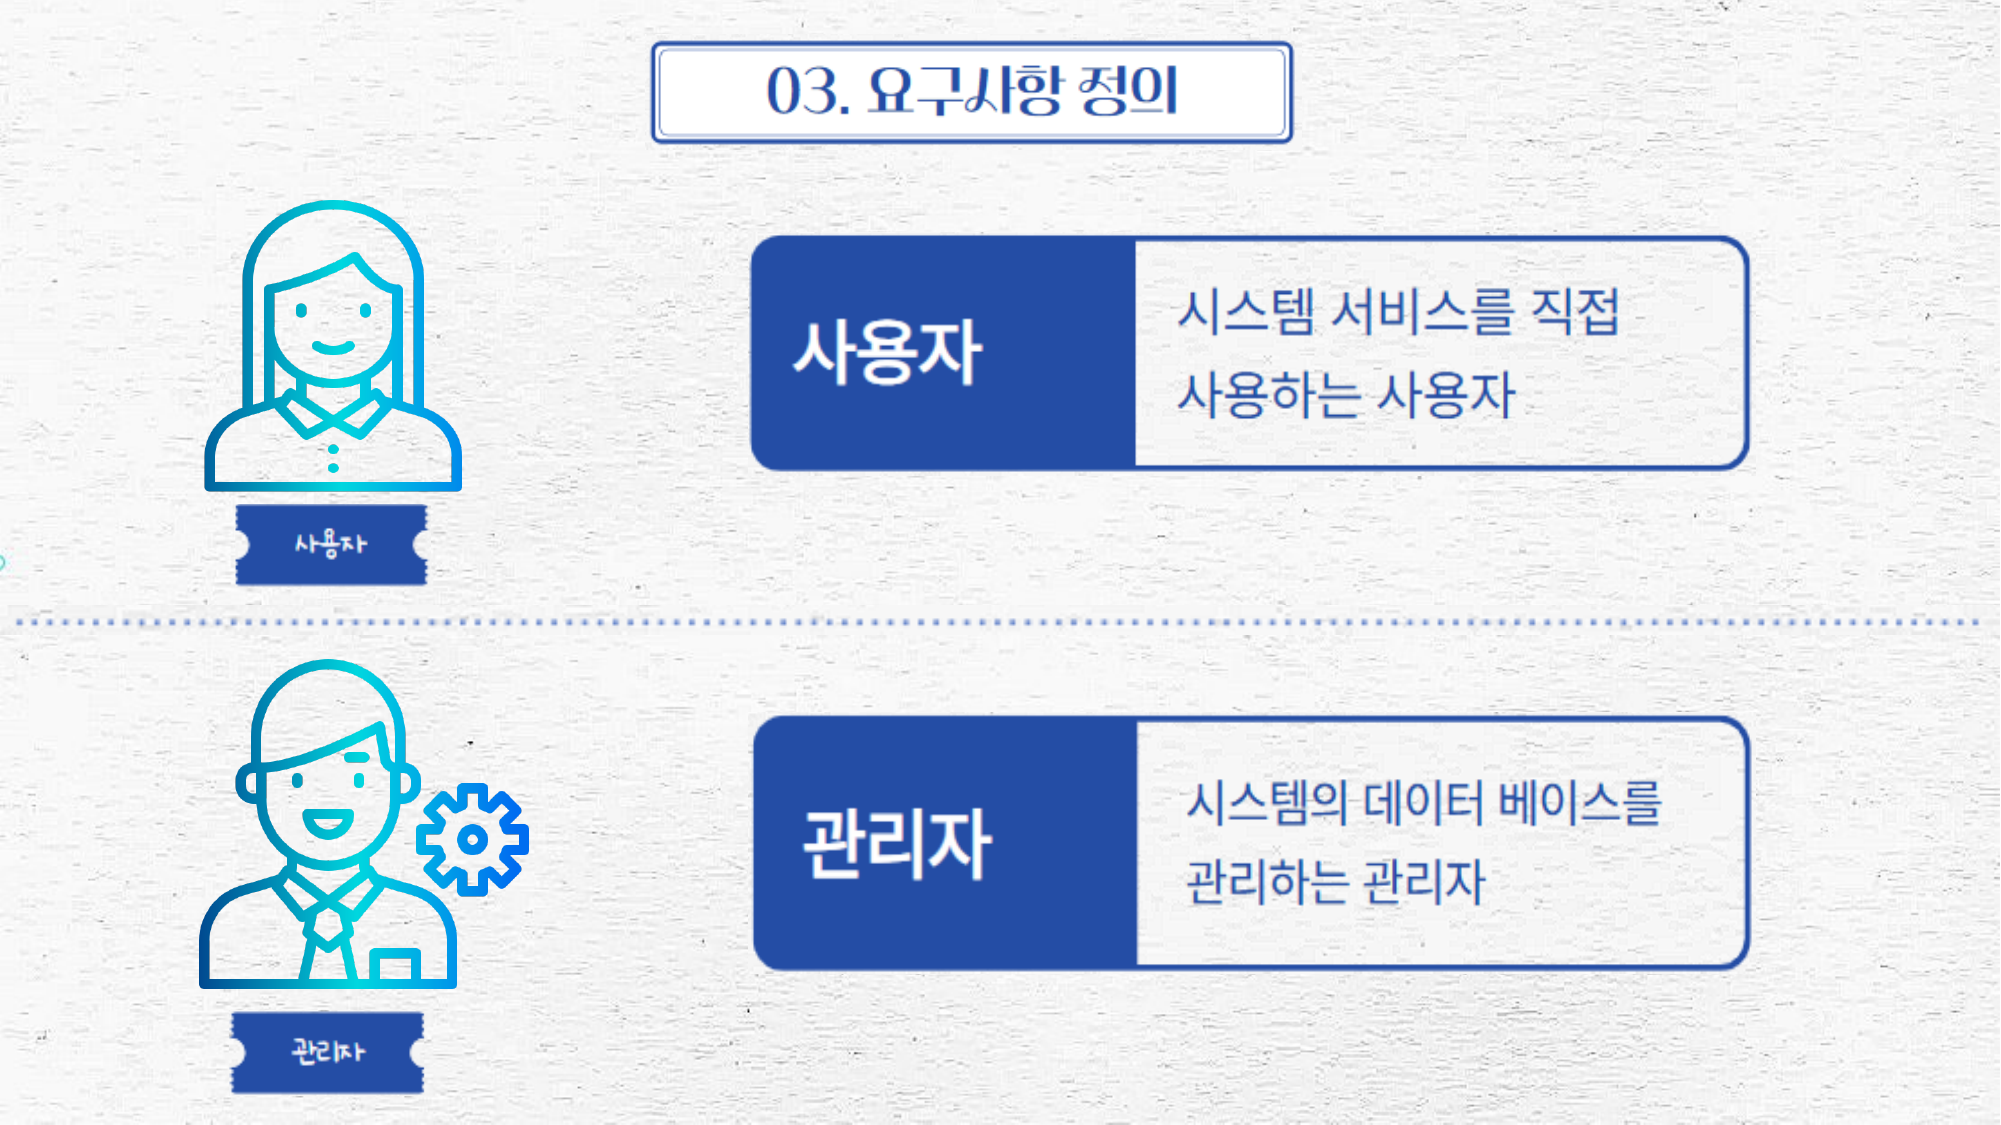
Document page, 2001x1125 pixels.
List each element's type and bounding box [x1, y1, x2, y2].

text_box [162, 195, 505, 588]
text_box [198, 659, 530, 1096]
picture [644, 34, 1303, 151]
text_box [0, 0, 2000, 1125]
picture [747, 711, 1756, 974]
picture [747, 231, 1756, 477]
